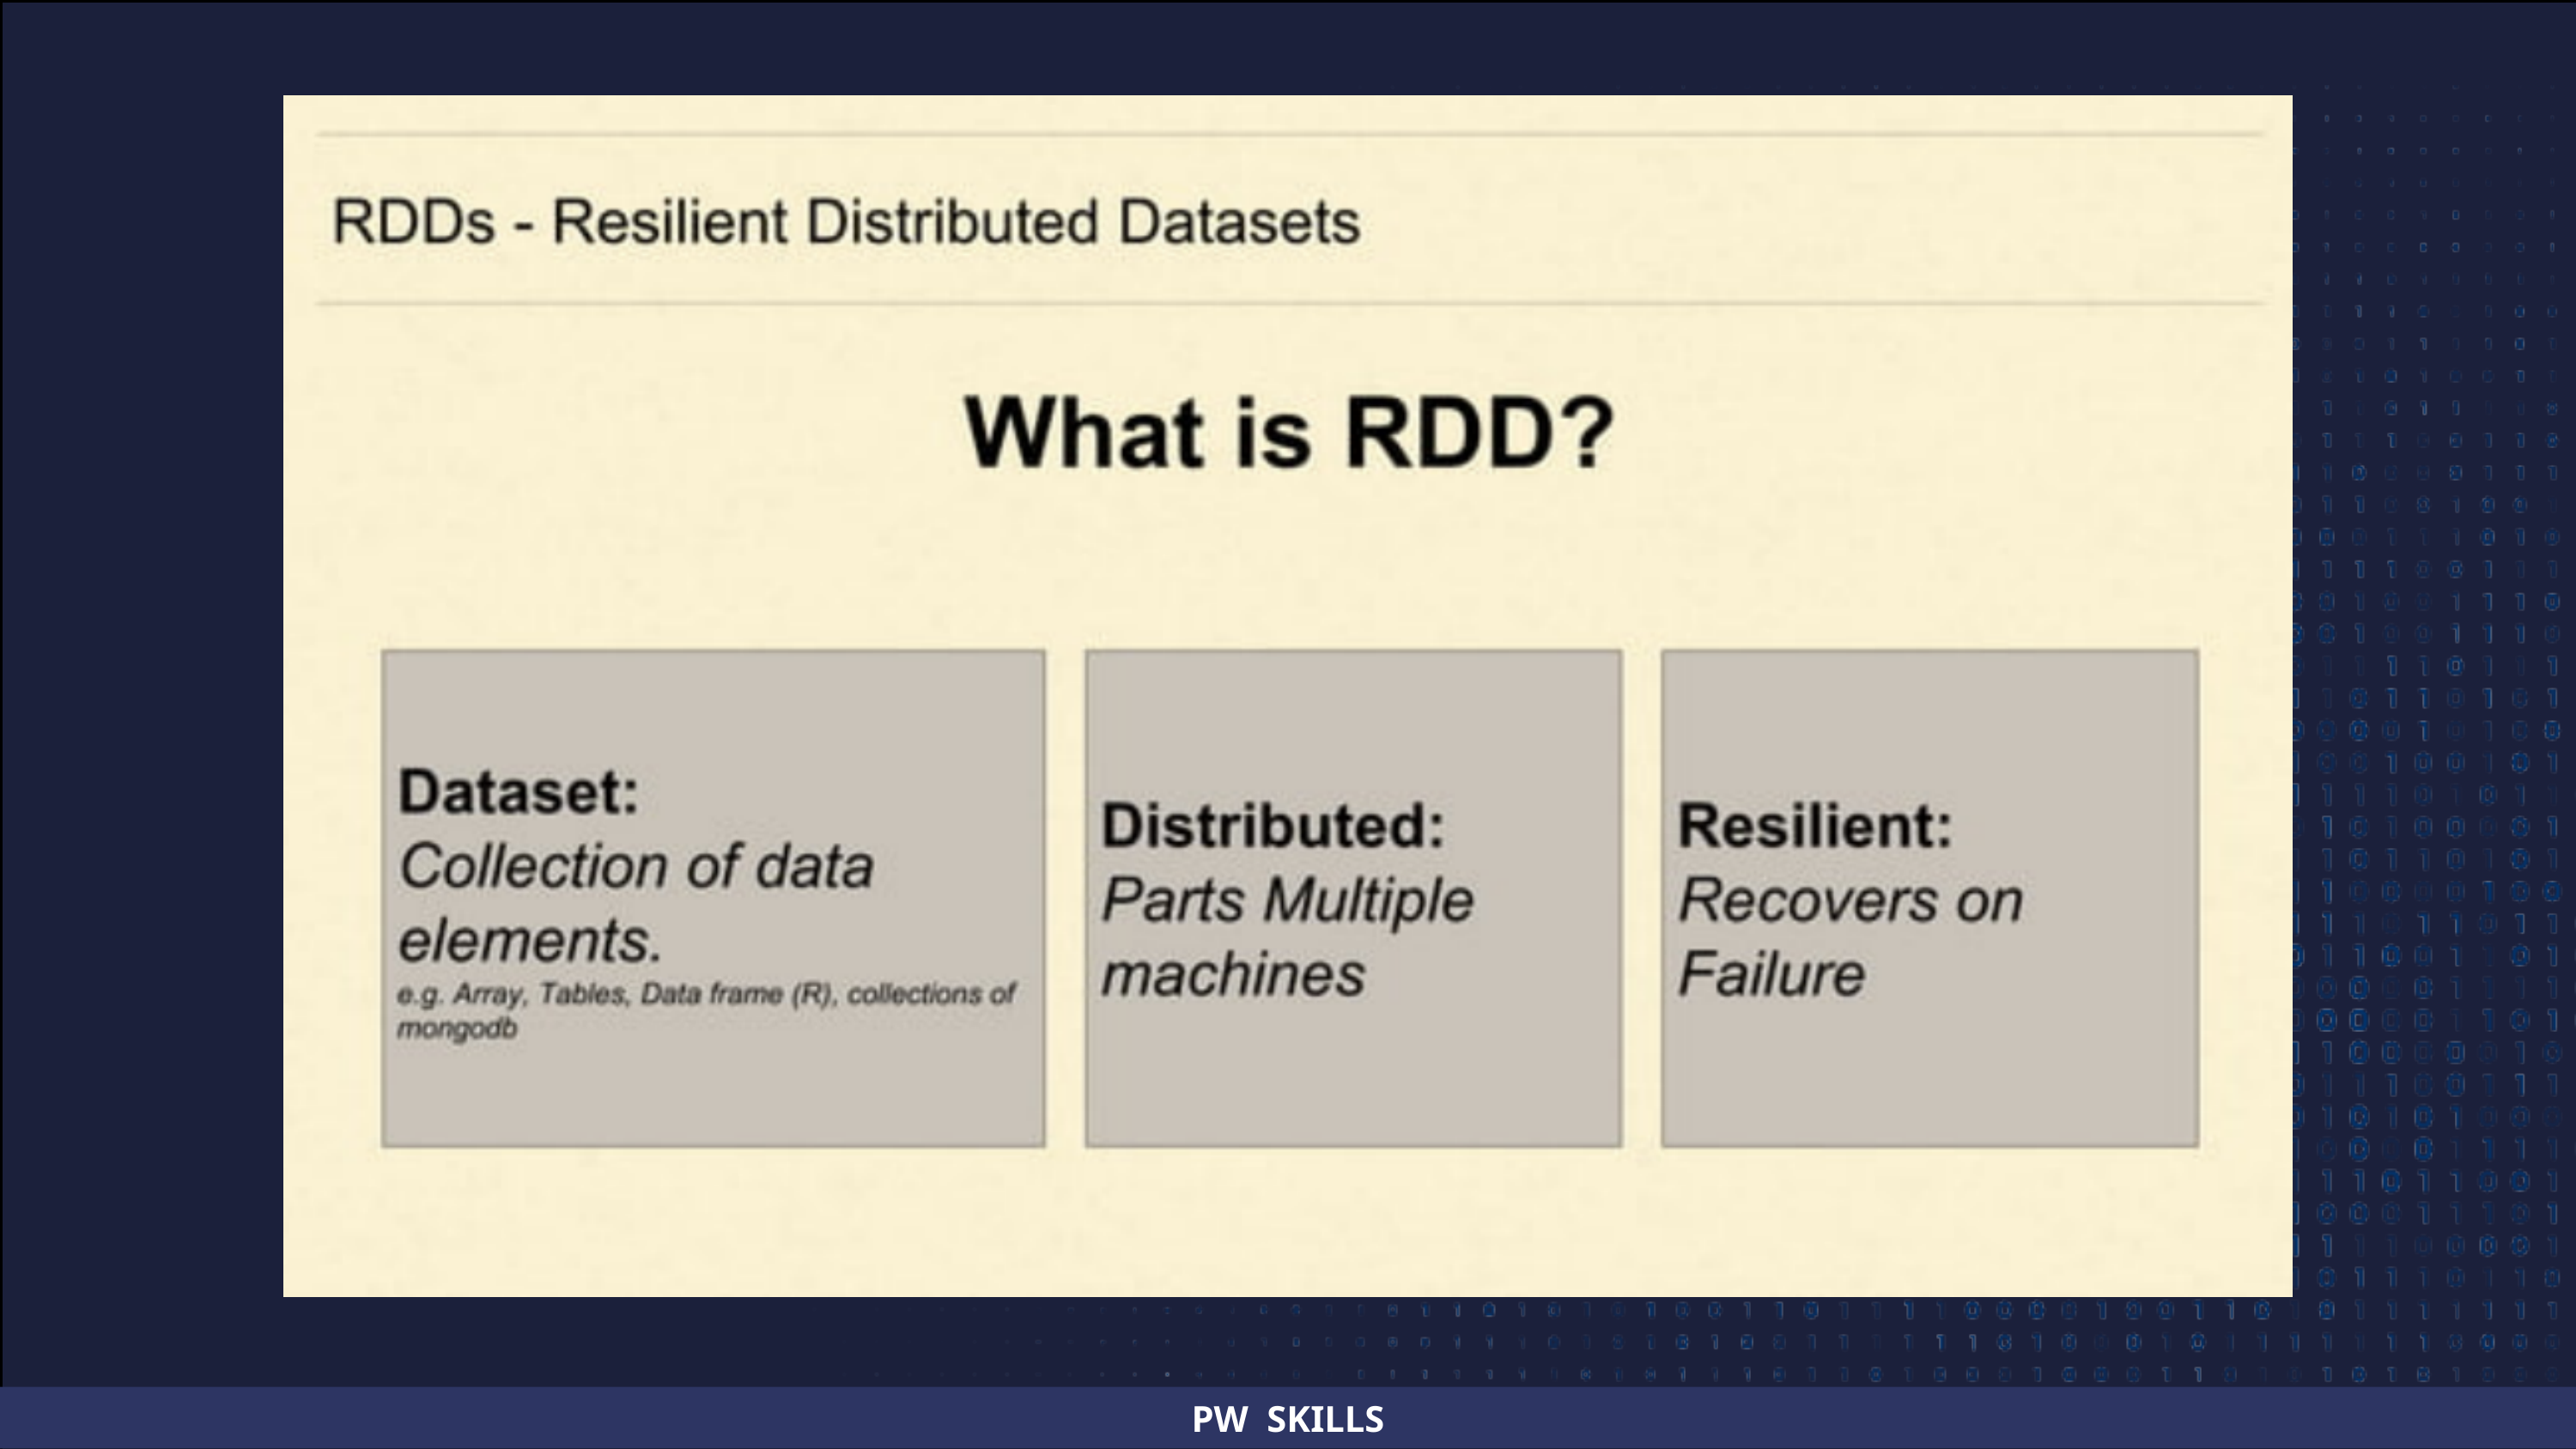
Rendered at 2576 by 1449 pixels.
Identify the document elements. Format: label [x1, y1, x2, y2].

picture [283, 85, 2576, 1385]
